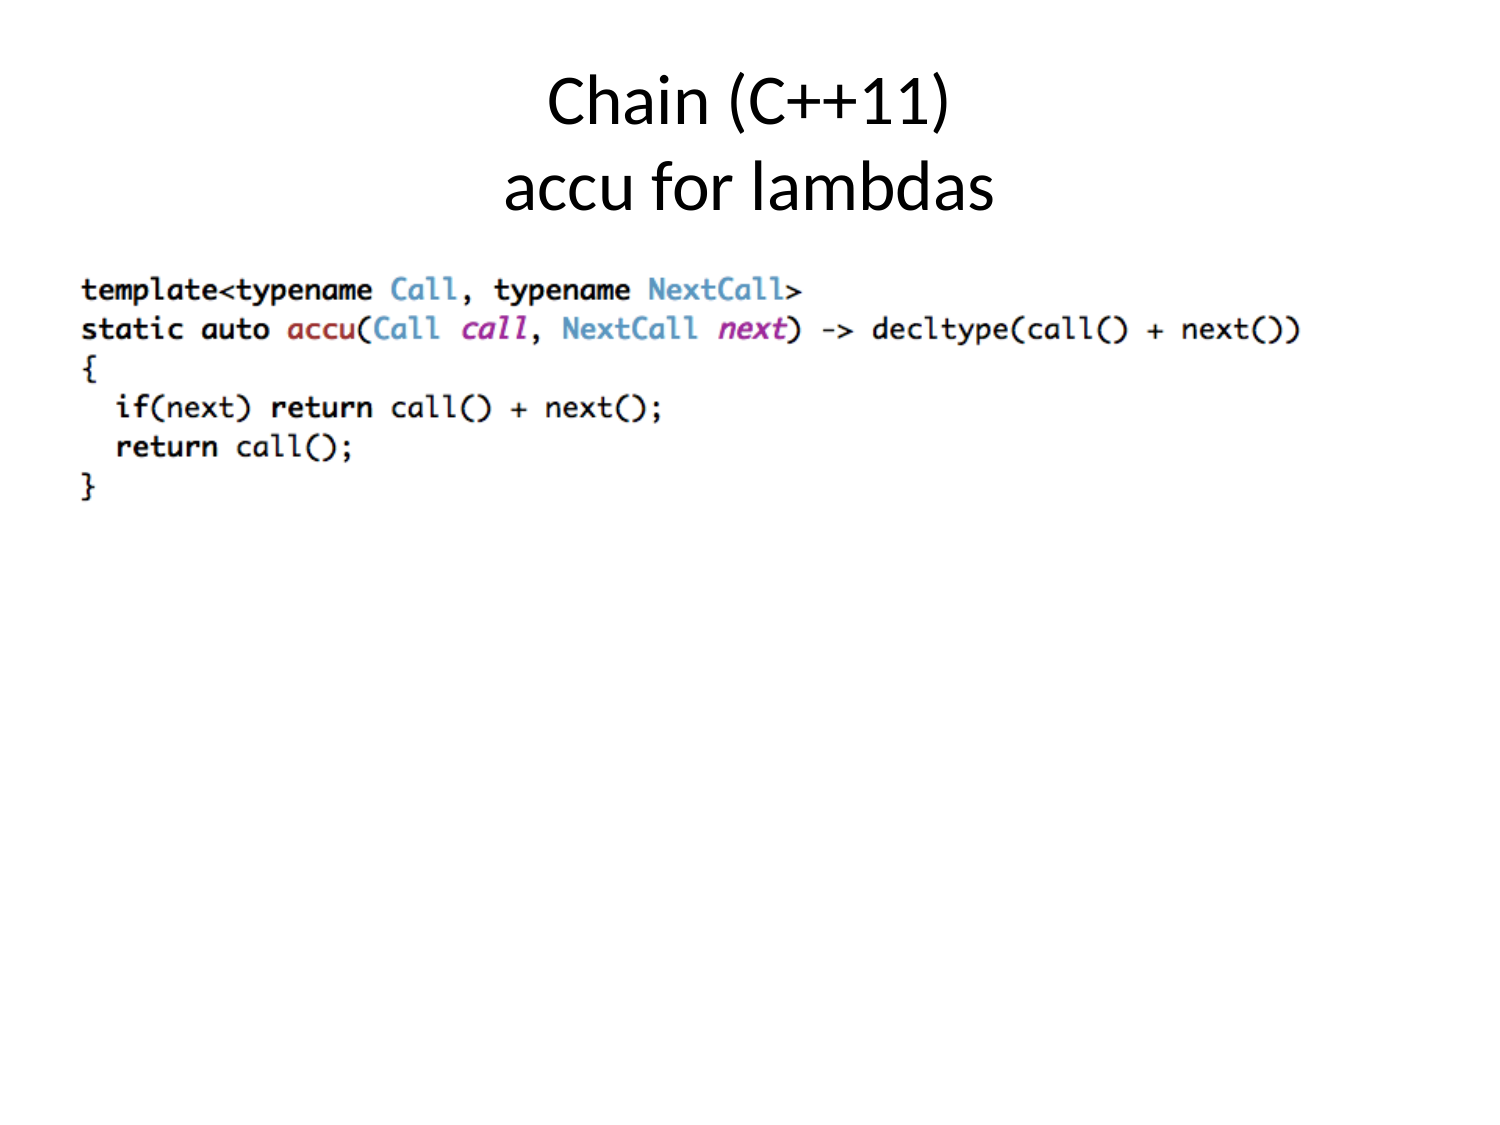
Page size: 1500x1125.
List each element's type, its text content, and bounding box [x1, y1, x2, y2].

picture [76, 266, 1317, 507]
title Chain (C++11) accu for lambdas [75, 45, 1425, 233]
